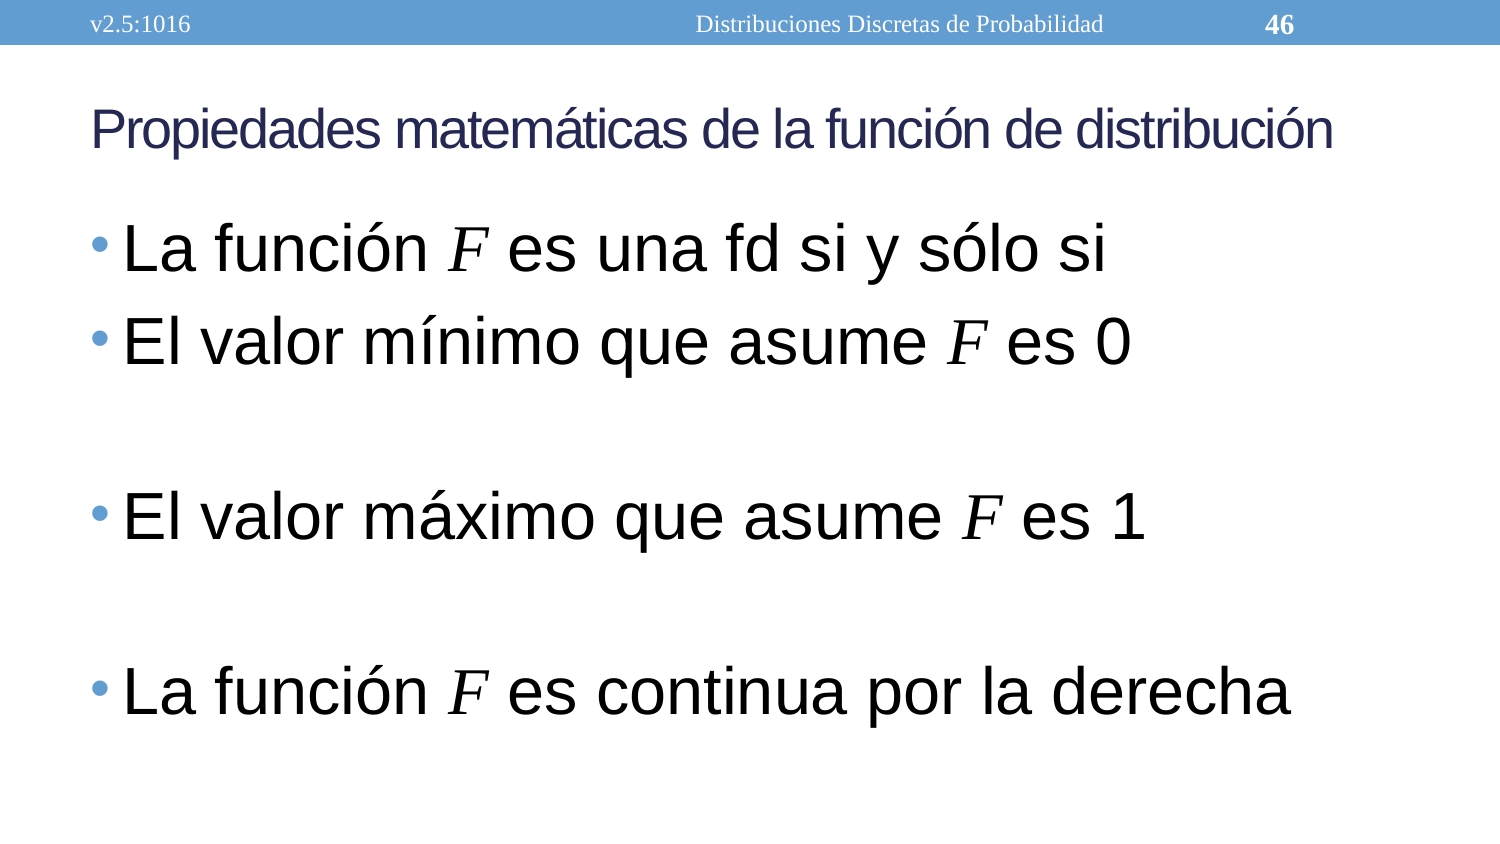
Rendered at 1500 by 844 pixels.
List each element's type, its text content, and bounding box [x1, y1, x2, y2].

footer Distribuciones Discretas de Probabilidad [562, 2, 1238, 43]
title Propiedades matemáticas de la función de distribución [75, 65, 1425, 188]
slide_number 46 [1250, 2, 1425, 43]
slide_number v2.5:1016 [75, 2, 550, 43]
